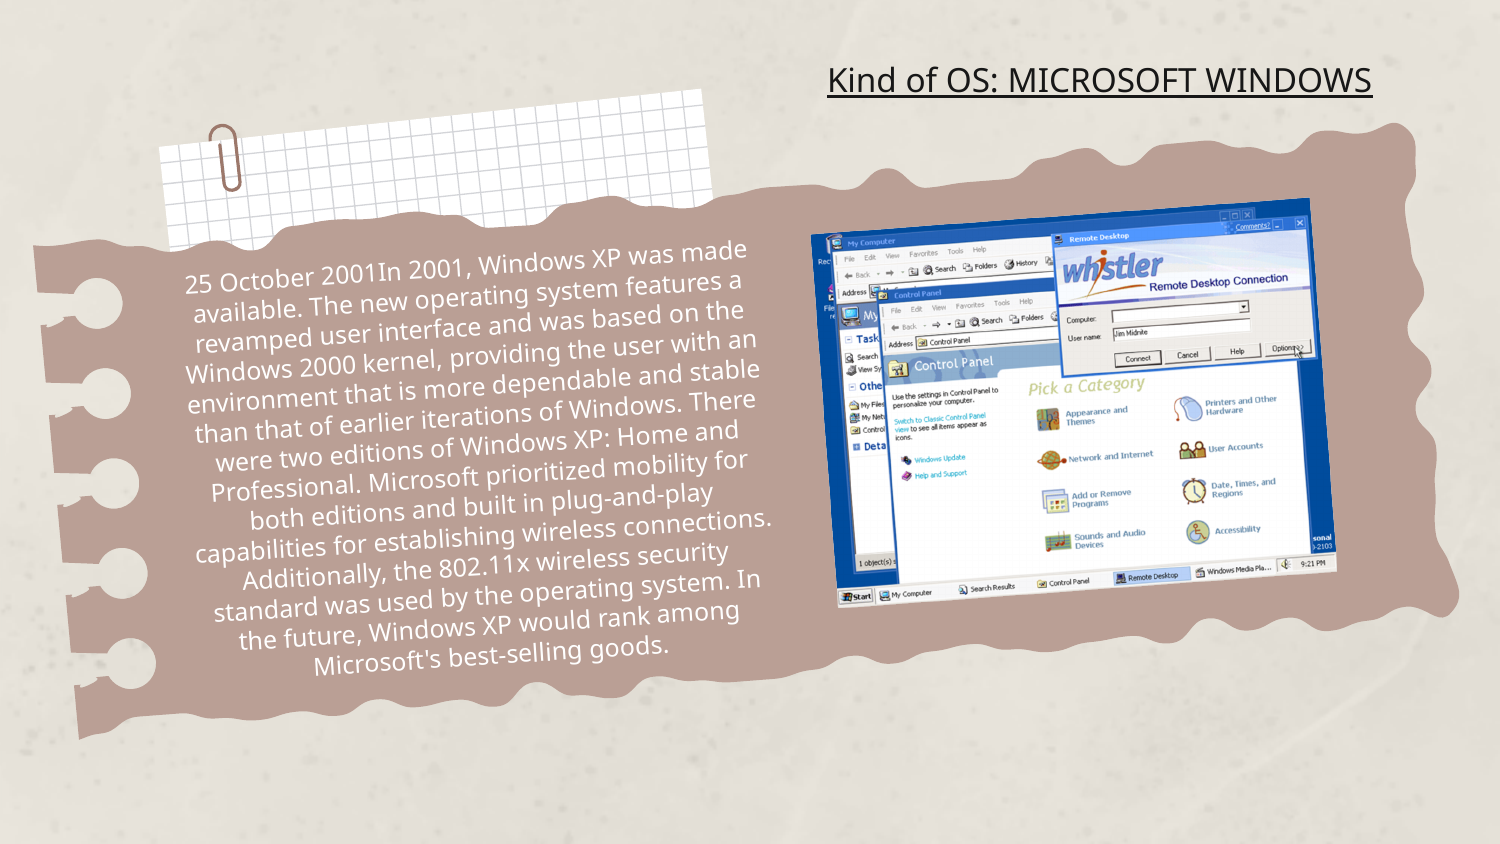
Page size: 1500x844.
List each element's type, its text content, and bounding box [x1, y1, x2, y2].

picture [0, 0, 1500, 844]
subtitle Kind of OS: MICROSOFT WINDOWS [765, 28, 1412, 131]
title 25 October 2001In 2001, Windows XP was made available. The new operating system features a revamped user interface and was based on the Windows 2000 kernel, providing the user with an environment that is more dependable and stable than that of earlier iterations of Windows. There were two editions of Windows XP: Home and Professional. Microsoft prioritized mobility for both editions and built in plug-and-play capabilities for establishing wireless connections. Additionally, the 802.11x wireless security standard was used by the operating system. In the future, Windows XP would rank among Microsoft's best-selling goods. [163, 316, 794, 604]
